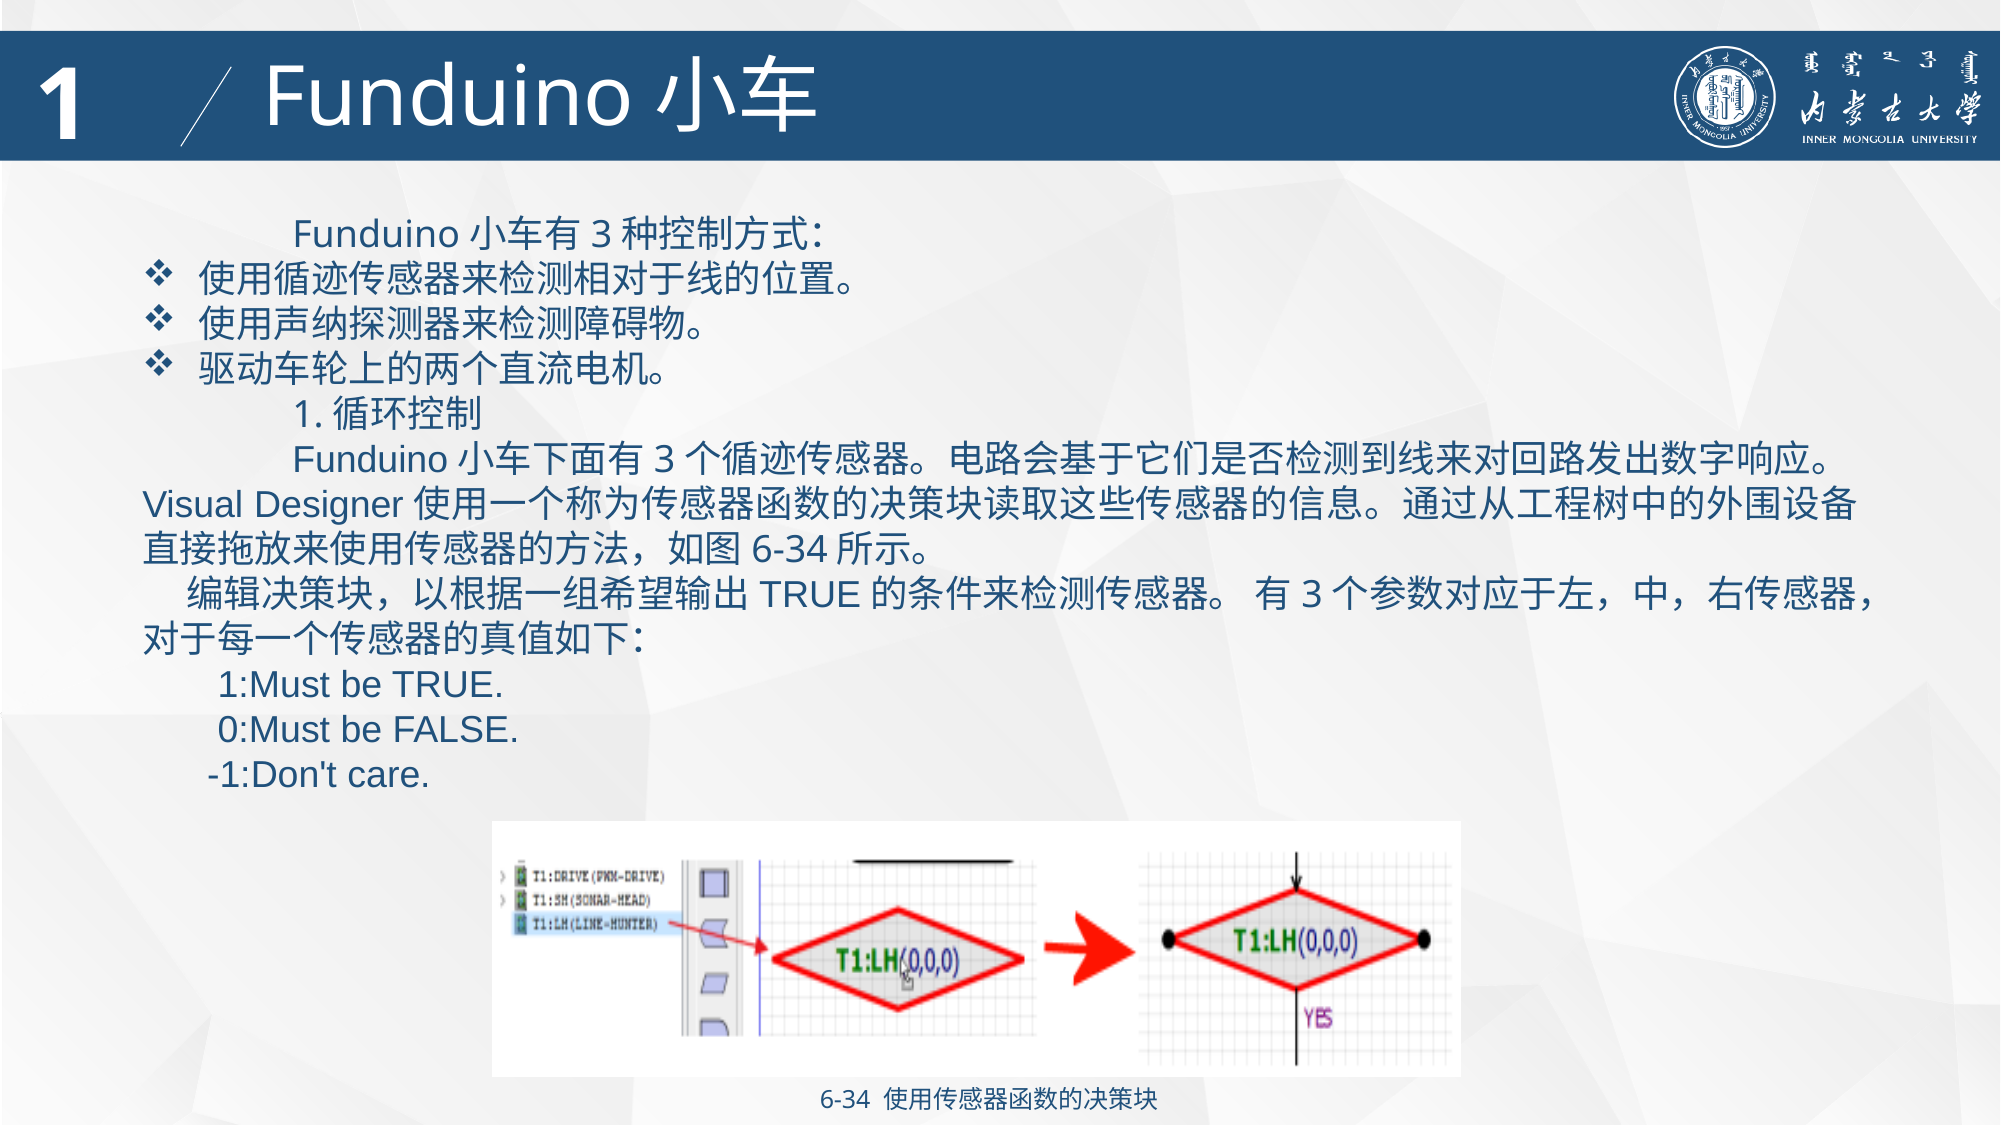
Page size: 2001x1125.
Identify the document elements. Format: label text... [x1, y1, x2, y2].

list 1 [19, 45, 200, 212]
text_box Funduino小车有3种控制方式： 使用循迹传感器来检测相对于线的位置。 使用声纳探测器来检测障碍物。 驱动车轮上的两个直流电机。 1.循环控制 Funduino小车下面有3个循迹传感器。电路会基于它们是否检测到线来对回路发出数字响应。Visual Designer使用一个称为传感器函数的决策块读取这些传感器的信息。通过从工程树中的外围设备直接拖放来使用传感器的方法，如图6-34所示。 编辑决策块，以根据一组希望输出TRUE的条件来检测传感器。 有3个参数对应于左，中，右传感器，对于每一个传感器的真值如下： 1:Must be TRUE. 0:Must be FALSE. -1:Don't care. [127, 202, 1873, 803]
text_box 6-34 使用传感器函数的决策块 [805, 1079, 1195, 1125]
picture [1673, 46, 1986, 150]
list Funduino小车 [247, 45, 1036, 134]
picture [0, 0, 2001, 1125]
